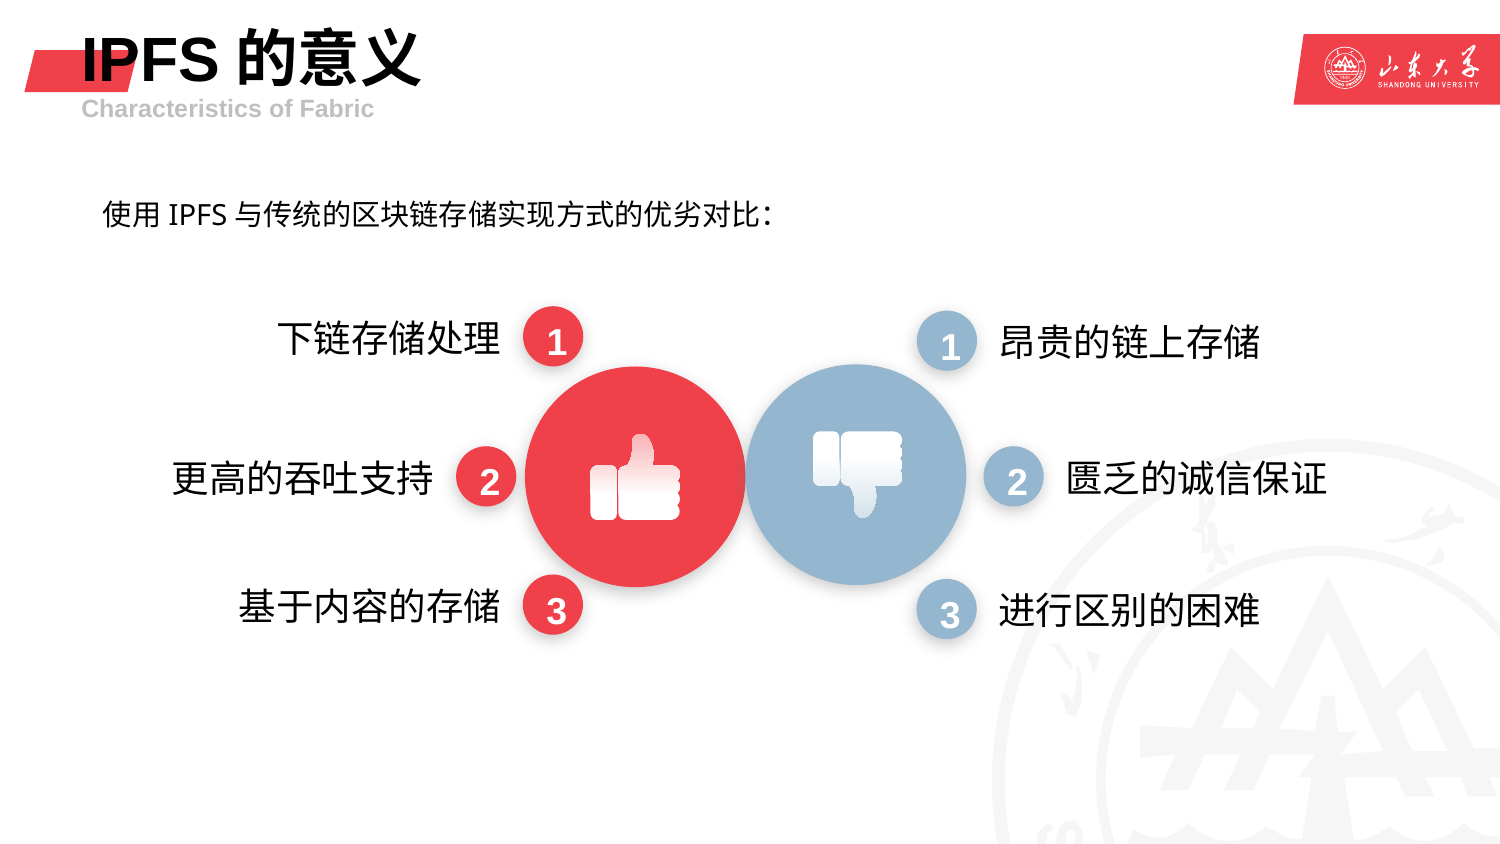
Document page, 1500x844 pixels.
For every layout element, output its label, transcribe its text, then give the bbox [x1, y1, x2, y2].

text_box 使用IPFS与传统的区块链存储实现方式的优劣对比： [88, 188, 1130, 239]
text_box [170, 299, 1330, 640]
list Characteristics of Fabric [81, 95, 839, 123]
title IPFS的意义 [81, 19, 839, 95]
